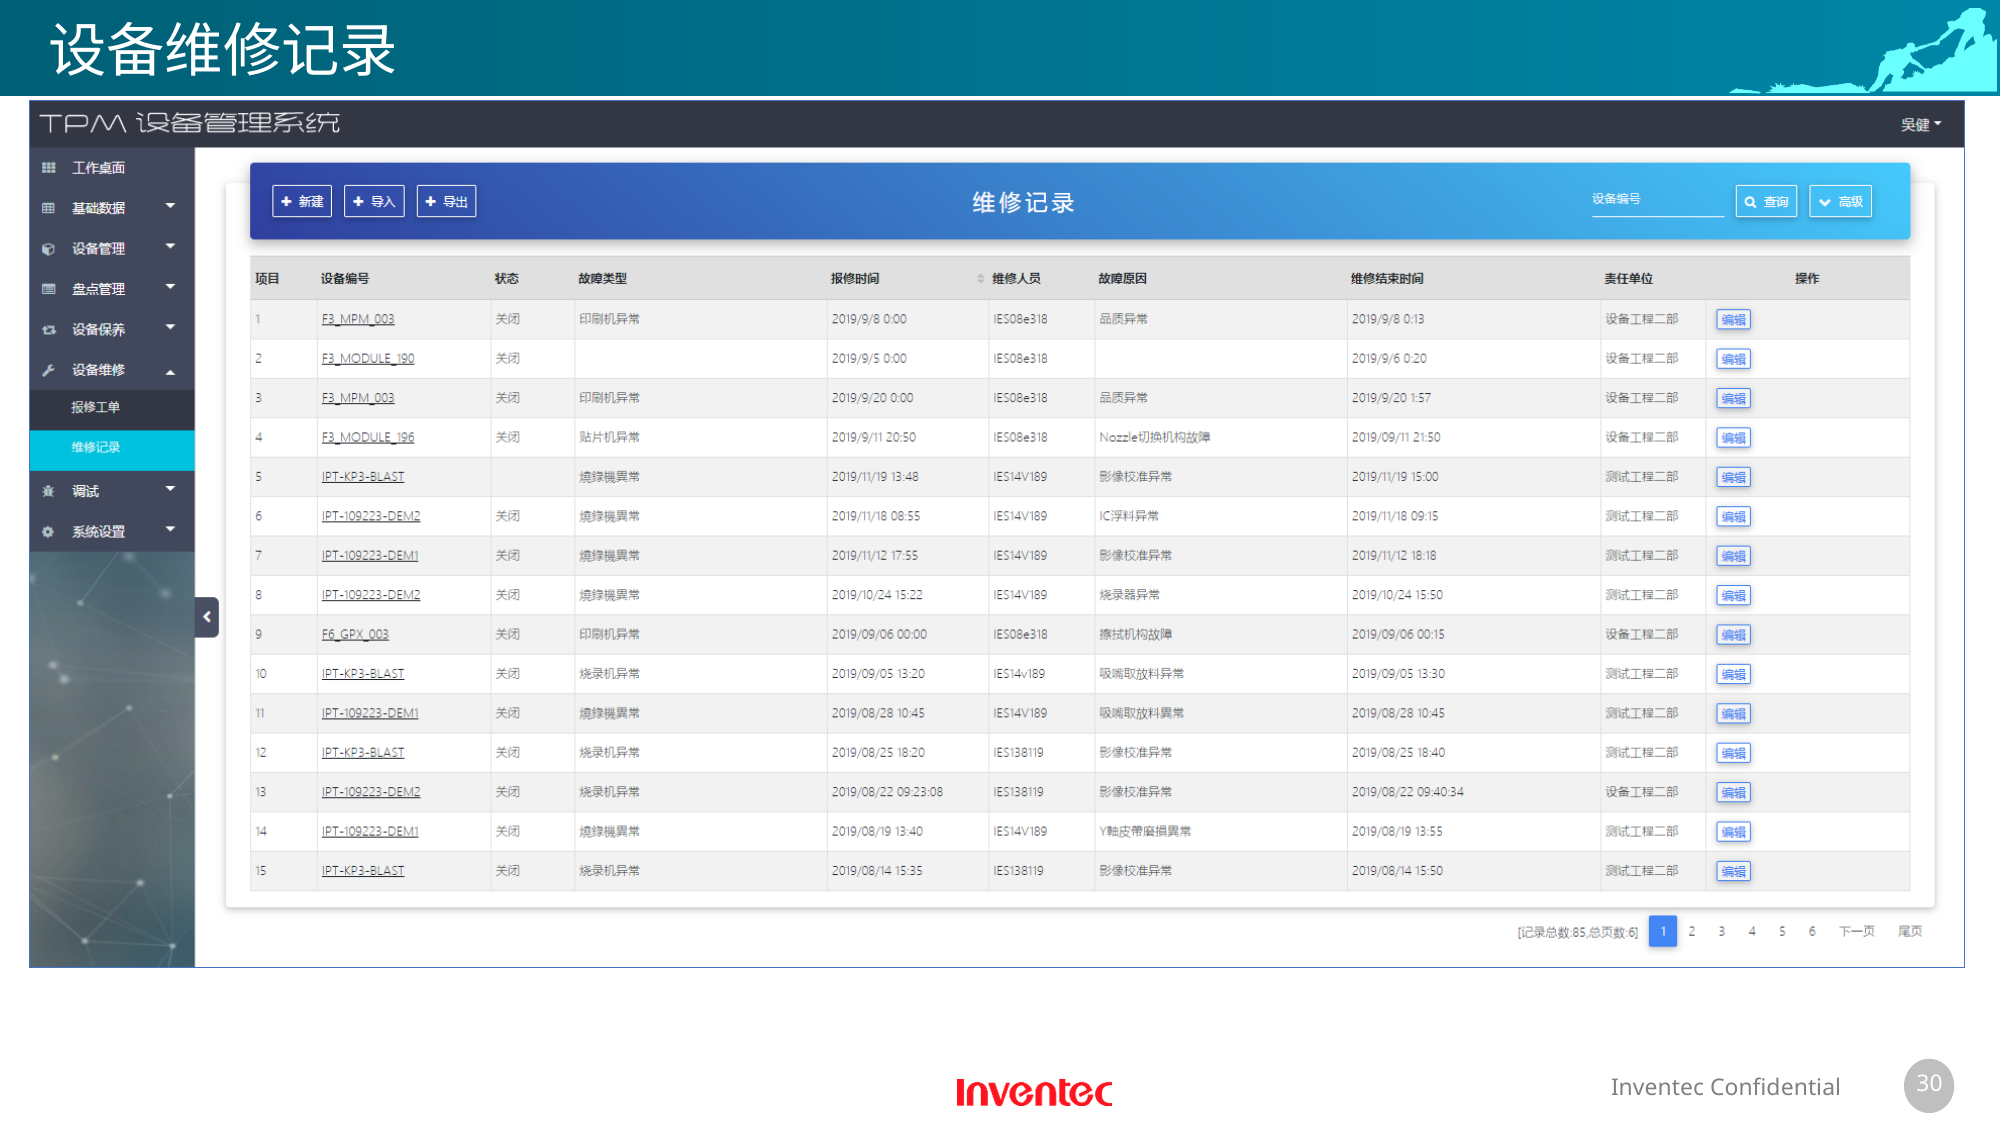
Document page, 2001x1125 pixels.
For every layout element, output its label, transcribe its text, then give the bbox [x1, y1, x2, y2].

picture [957, 1079, 1112, 1106]
picture [29, 100, 1965, 968]
title 设备维修记录 [33, 13, 771, 93]
